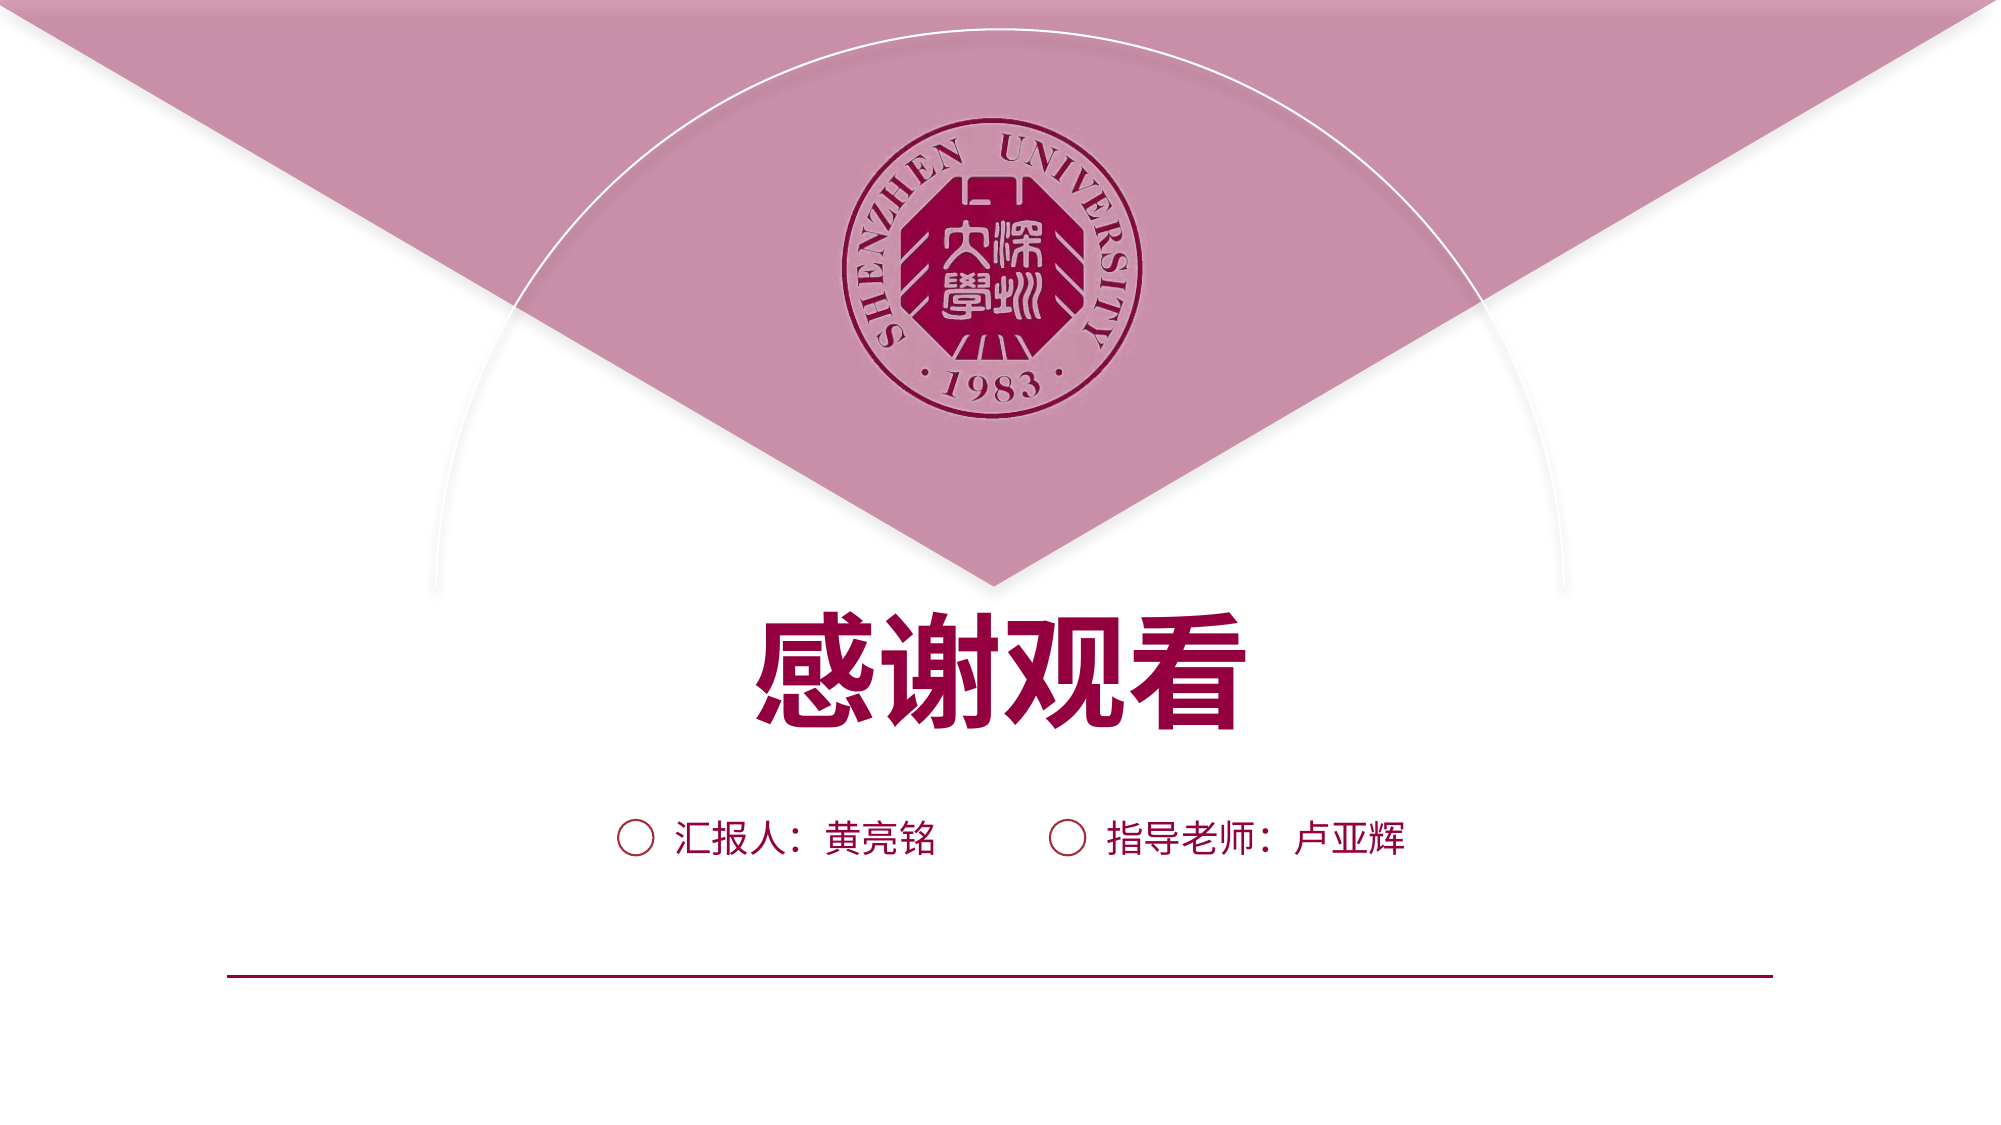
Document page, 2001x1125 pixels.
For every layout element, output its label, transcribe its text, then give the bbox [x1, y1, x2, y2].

text_box 感谢观看 [199, 586, 1806, 752]
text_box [618, 807, 1423, 868]
text_box [435, 407, 1565, 594]
picture [418, 0, 1533, 445]
text_box [1533, 0, 1999, 273]
text_box [0, 0, 418, 251]
